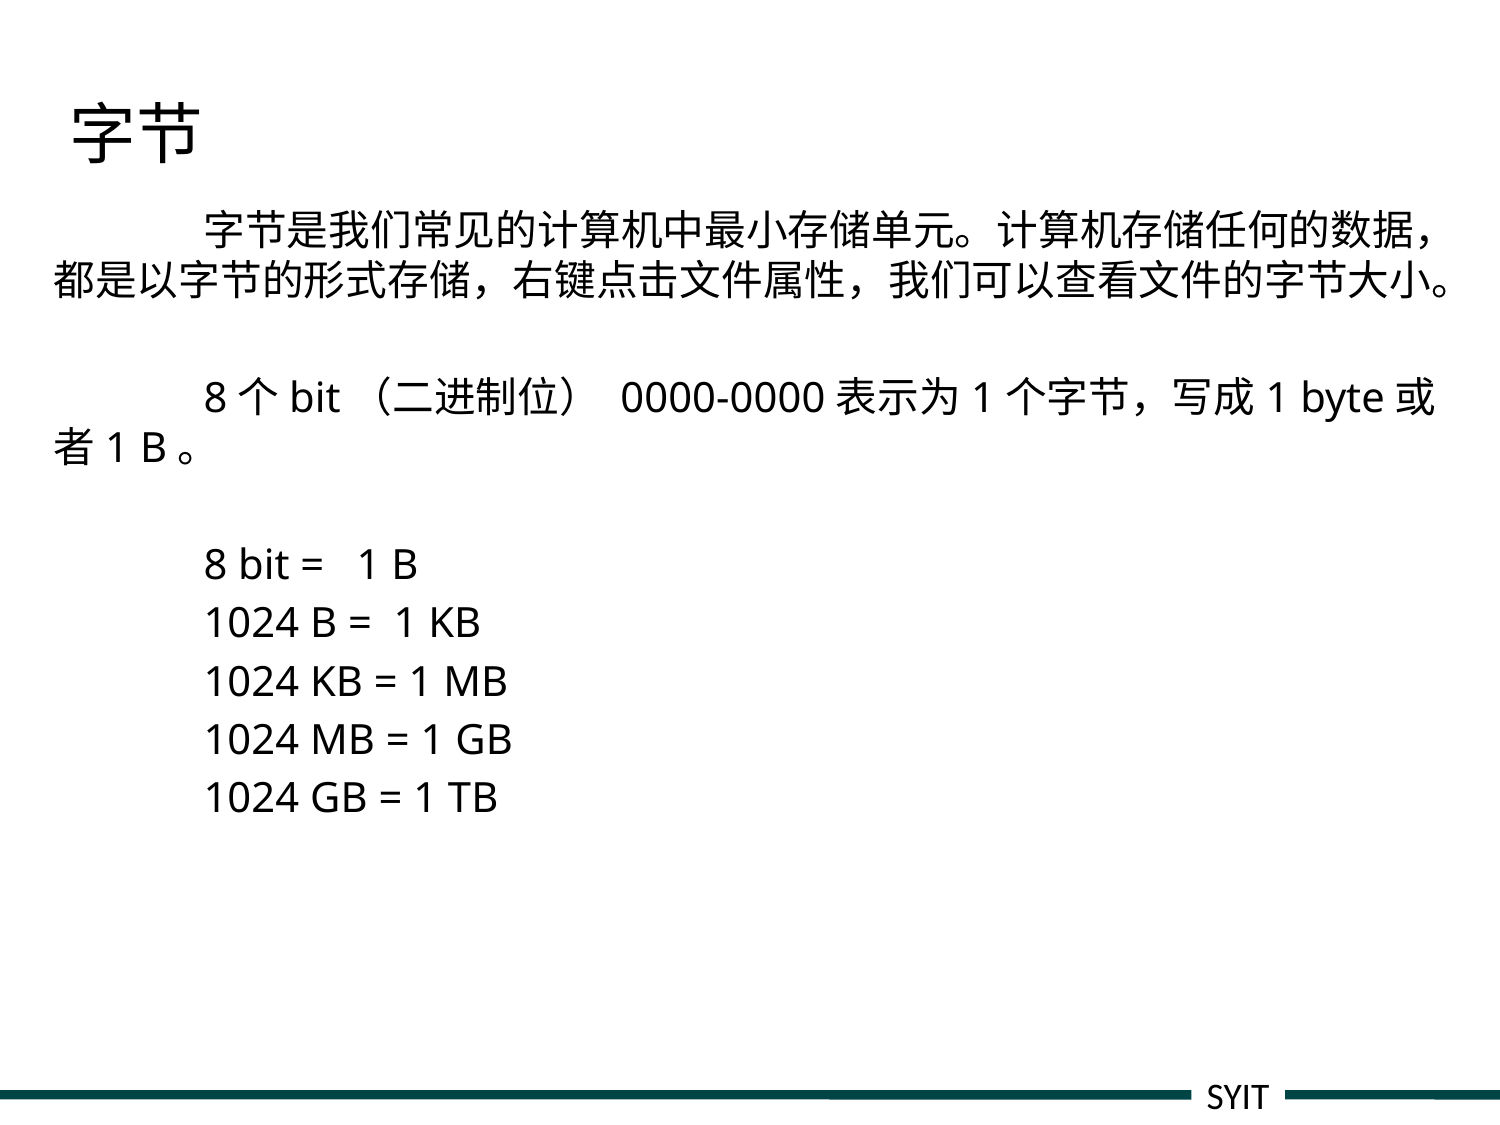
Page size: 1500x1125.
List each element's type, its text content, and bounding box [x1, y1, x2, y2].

subtitle 字节是我们常见的计算机中最小存储单元。计算机存储任何的数据，都是以字节的形式存储，右键点击文件属性，我们可以查看文件的字节大小。 8个bit（二进制位） 0000-0000表示为1个字节，写成1 byte或者1 B。 8 bit = 1 B 1024 B = 1 KB 1024 KB = 1 MB 1024 MB = 1 GB 1024 GB = 1 TB [0, 196, 1483, 1024]
title 字节 [54, 59, 1042, 196]
text_box SYIT [1191, 1064, 1285, 1124]
